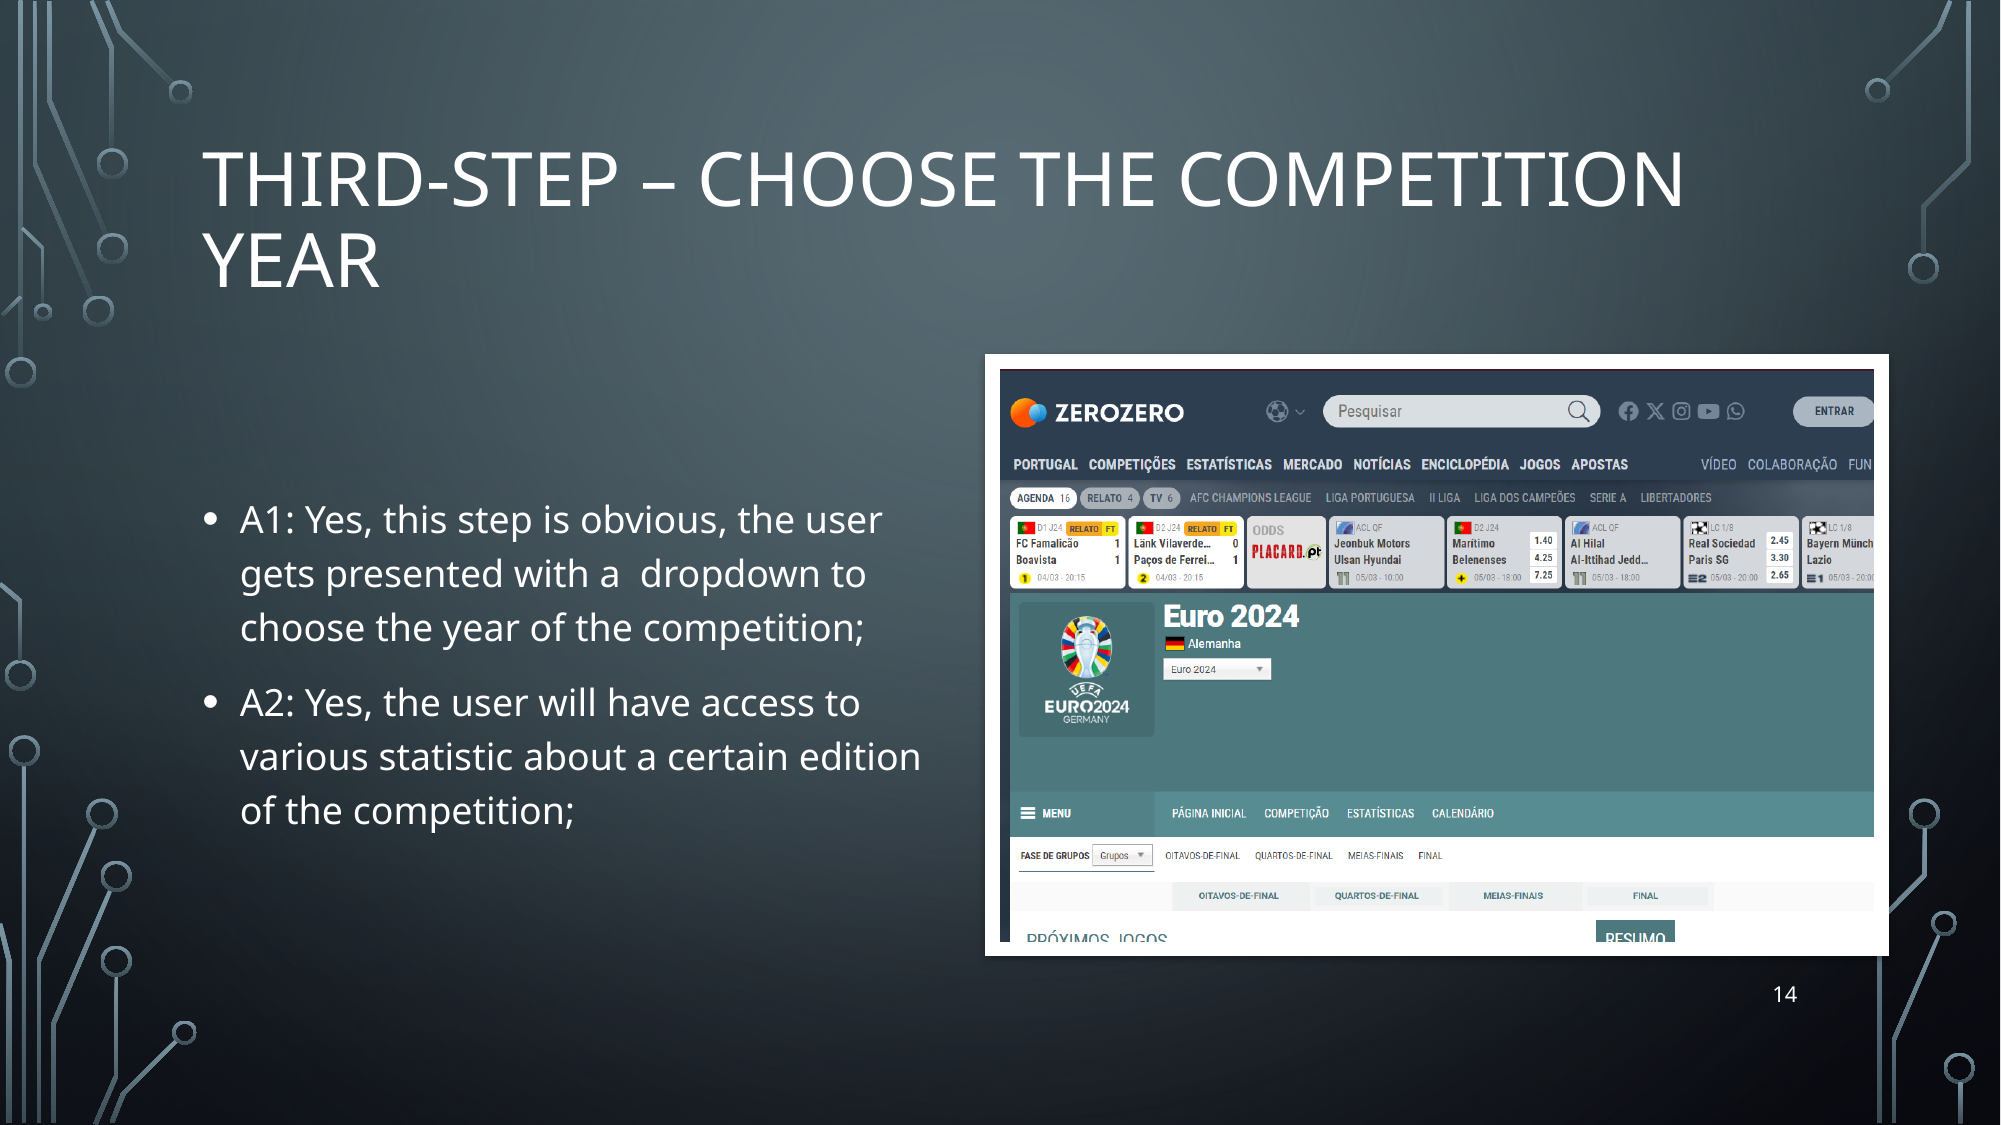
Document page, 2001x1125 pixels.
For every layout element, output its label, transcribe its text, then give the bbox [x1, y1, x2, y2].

list A1: Yes, this step is obvious, the user gets presented with a dropdown to choose the year of the competition; A2: Yes, the user will have access to various statistic about a certain edition of the competition; [187, 369, 980, 950]
title THIRD-STEP – choose THE COMPETITION YEAR [187, 101, 1813, 344]
picture [999, 368, 1875, 943]
slide_number 14 [1685, 965, 1813, 1025]
